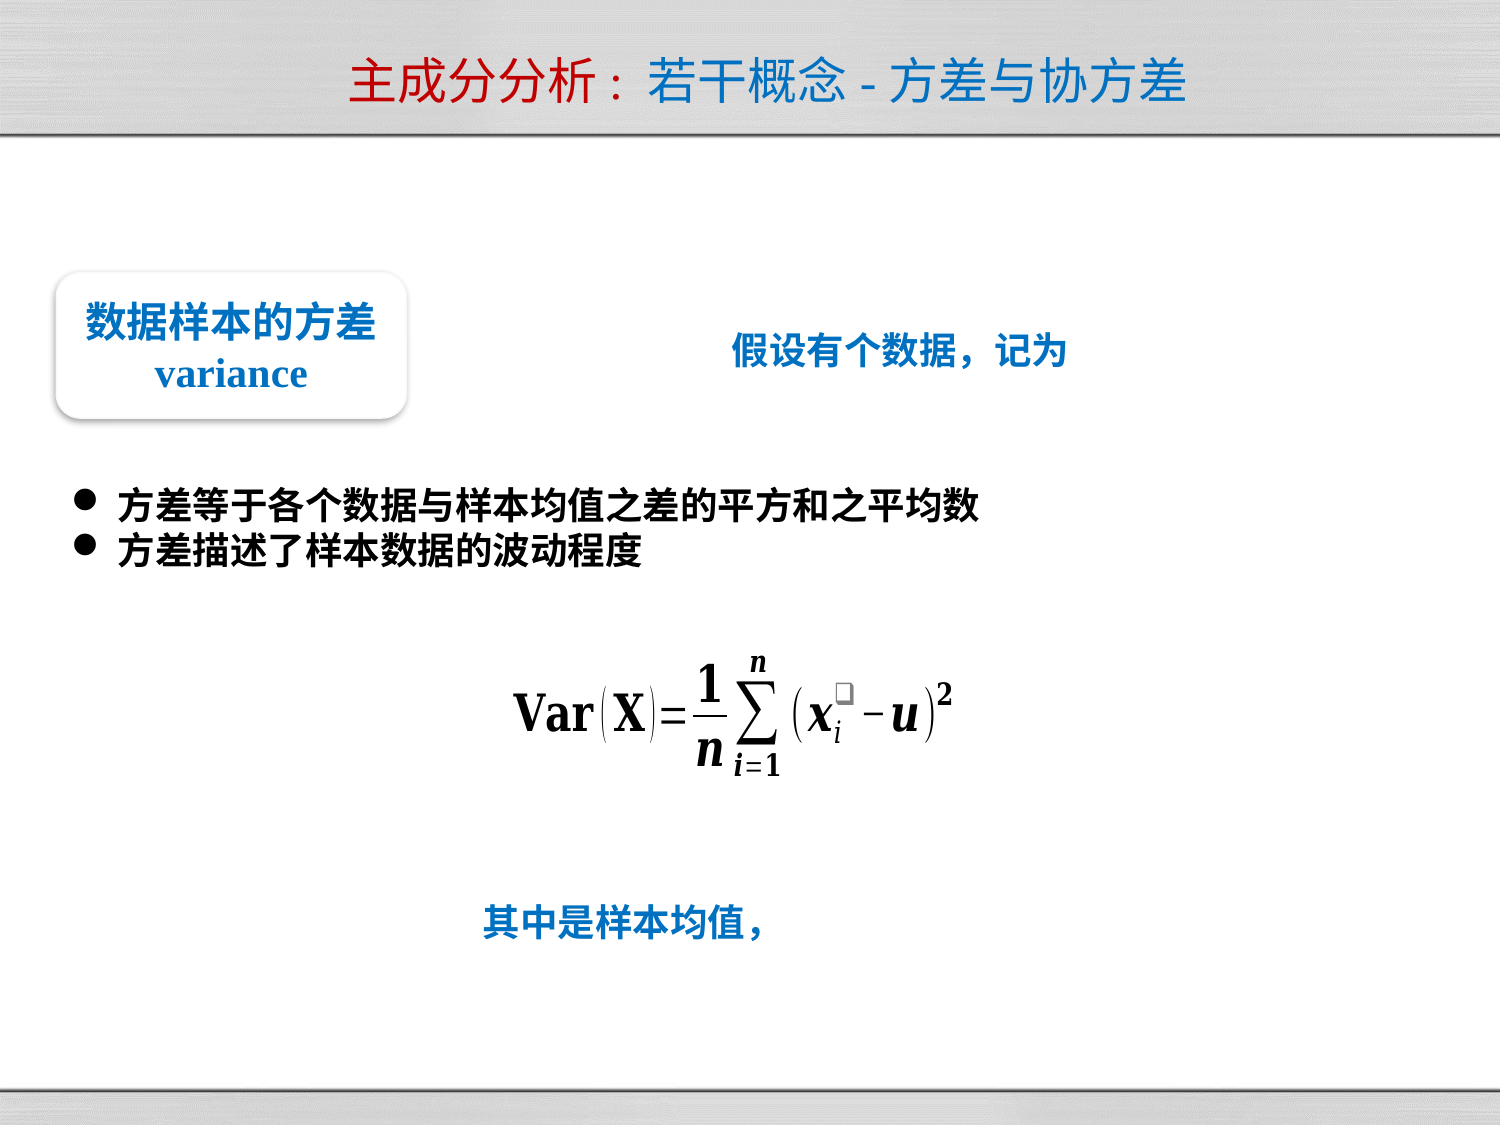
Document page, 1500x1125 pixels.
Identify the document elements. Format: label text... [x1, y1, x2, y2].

title 主成分分析: 若干概念-方差与协方差 [89, 21, 1446, 130]
text_box 数据样本的方差 variance [56, 272, 407, 419]
picture [0, 0, 1500, 1125]
text_box 方差等于各个数据与样本均值之差的平方和之平均数 方差描述了样本数据的波动程度 [56, 474, 1414, 580]
